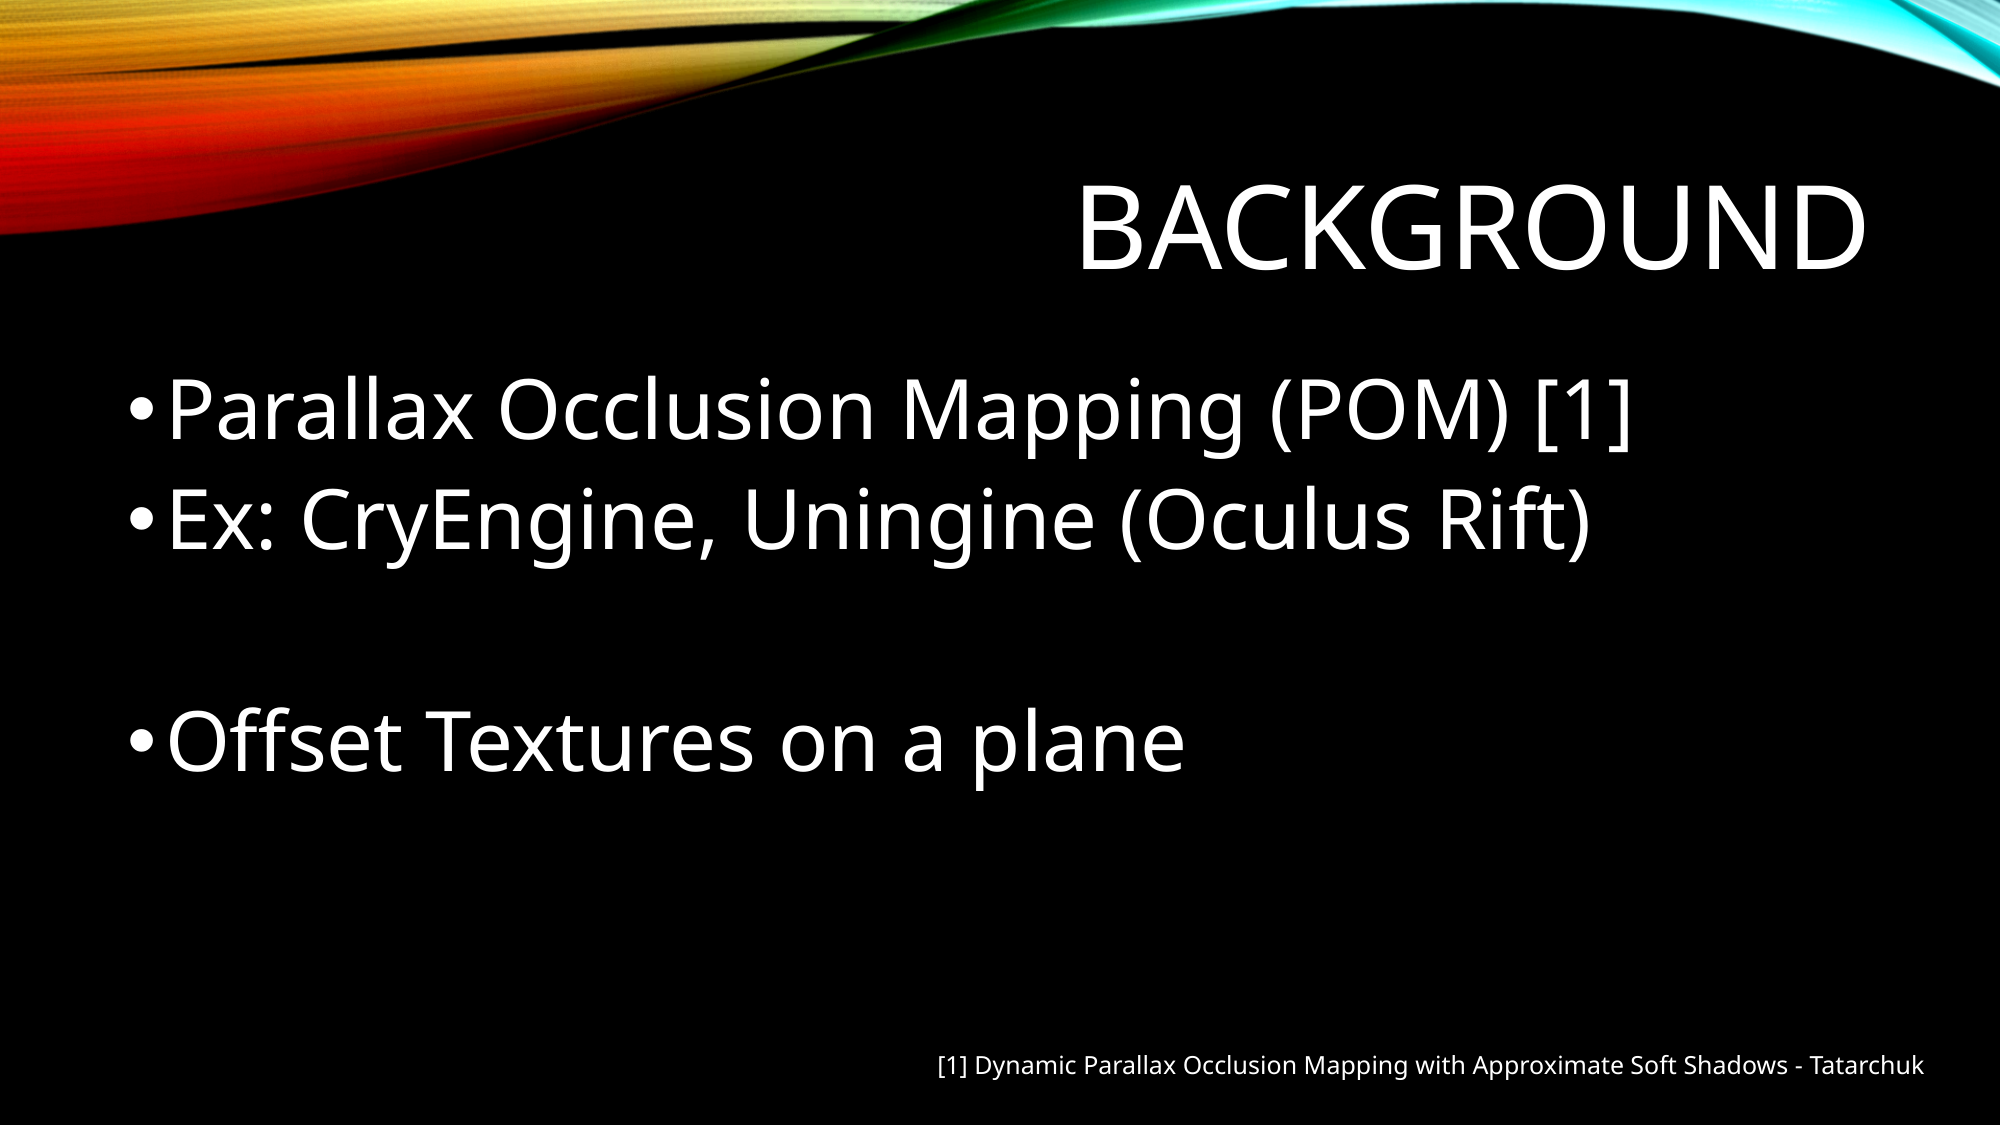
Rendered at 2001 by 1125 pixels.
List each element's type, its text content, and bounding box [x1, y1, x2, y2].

text_box [1] Dynamic Parallax Occlusion Mapping with Approximate Soft Shadows - Tatarchuk [922, 1042, 2000, 1088]
list Parallax Occlusion Mapping (POM) [1] Ex: CryEngine, Uningine (Oculus Rift) Offset Textures on a plane [112, 360, 1888, 1021]
picture [0, 0, 2000, 237]
title Background [474, 125, 1888, 338]
